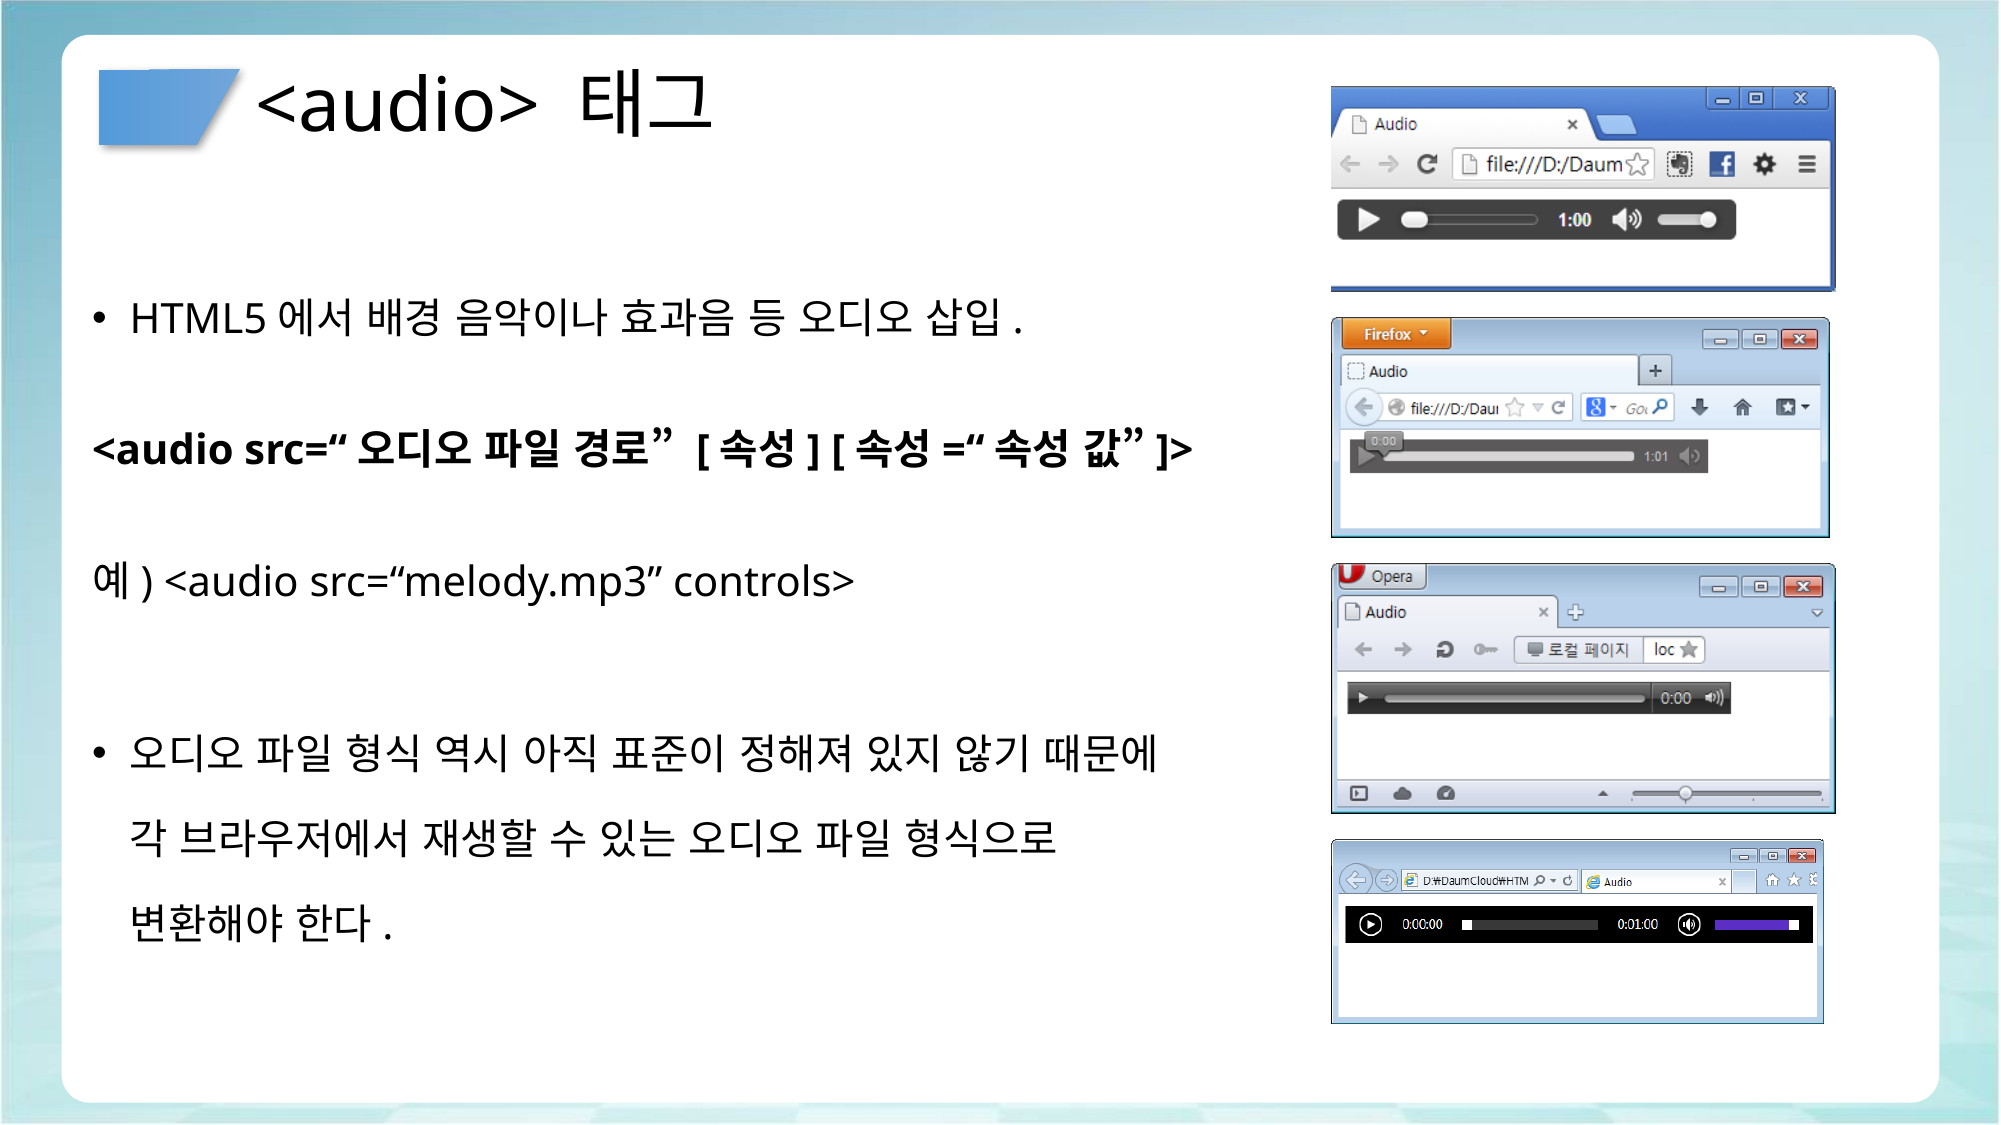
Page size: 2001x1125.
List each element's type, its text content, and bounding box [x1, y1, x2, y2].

title <audio> 태그 [240, 49, 1809, 165]
picture [0, 0, 2001, 1125]
text_box HTML5에서 배경 음악이나 효과음 등 오디오 삽입. <audio src=“오디오 파일 경로” [속성] [속성=“속성 값”]> 예) <audio src=“melody.mp3” controls> 오디오 파일 형식 역시 아직 표준이 정해져 있지 않기 때문에 각 브라우저에서 재생할 수 있는 오디오 파일 형식으로 변환해야 한다. [77, 249, 1901, 1095]
